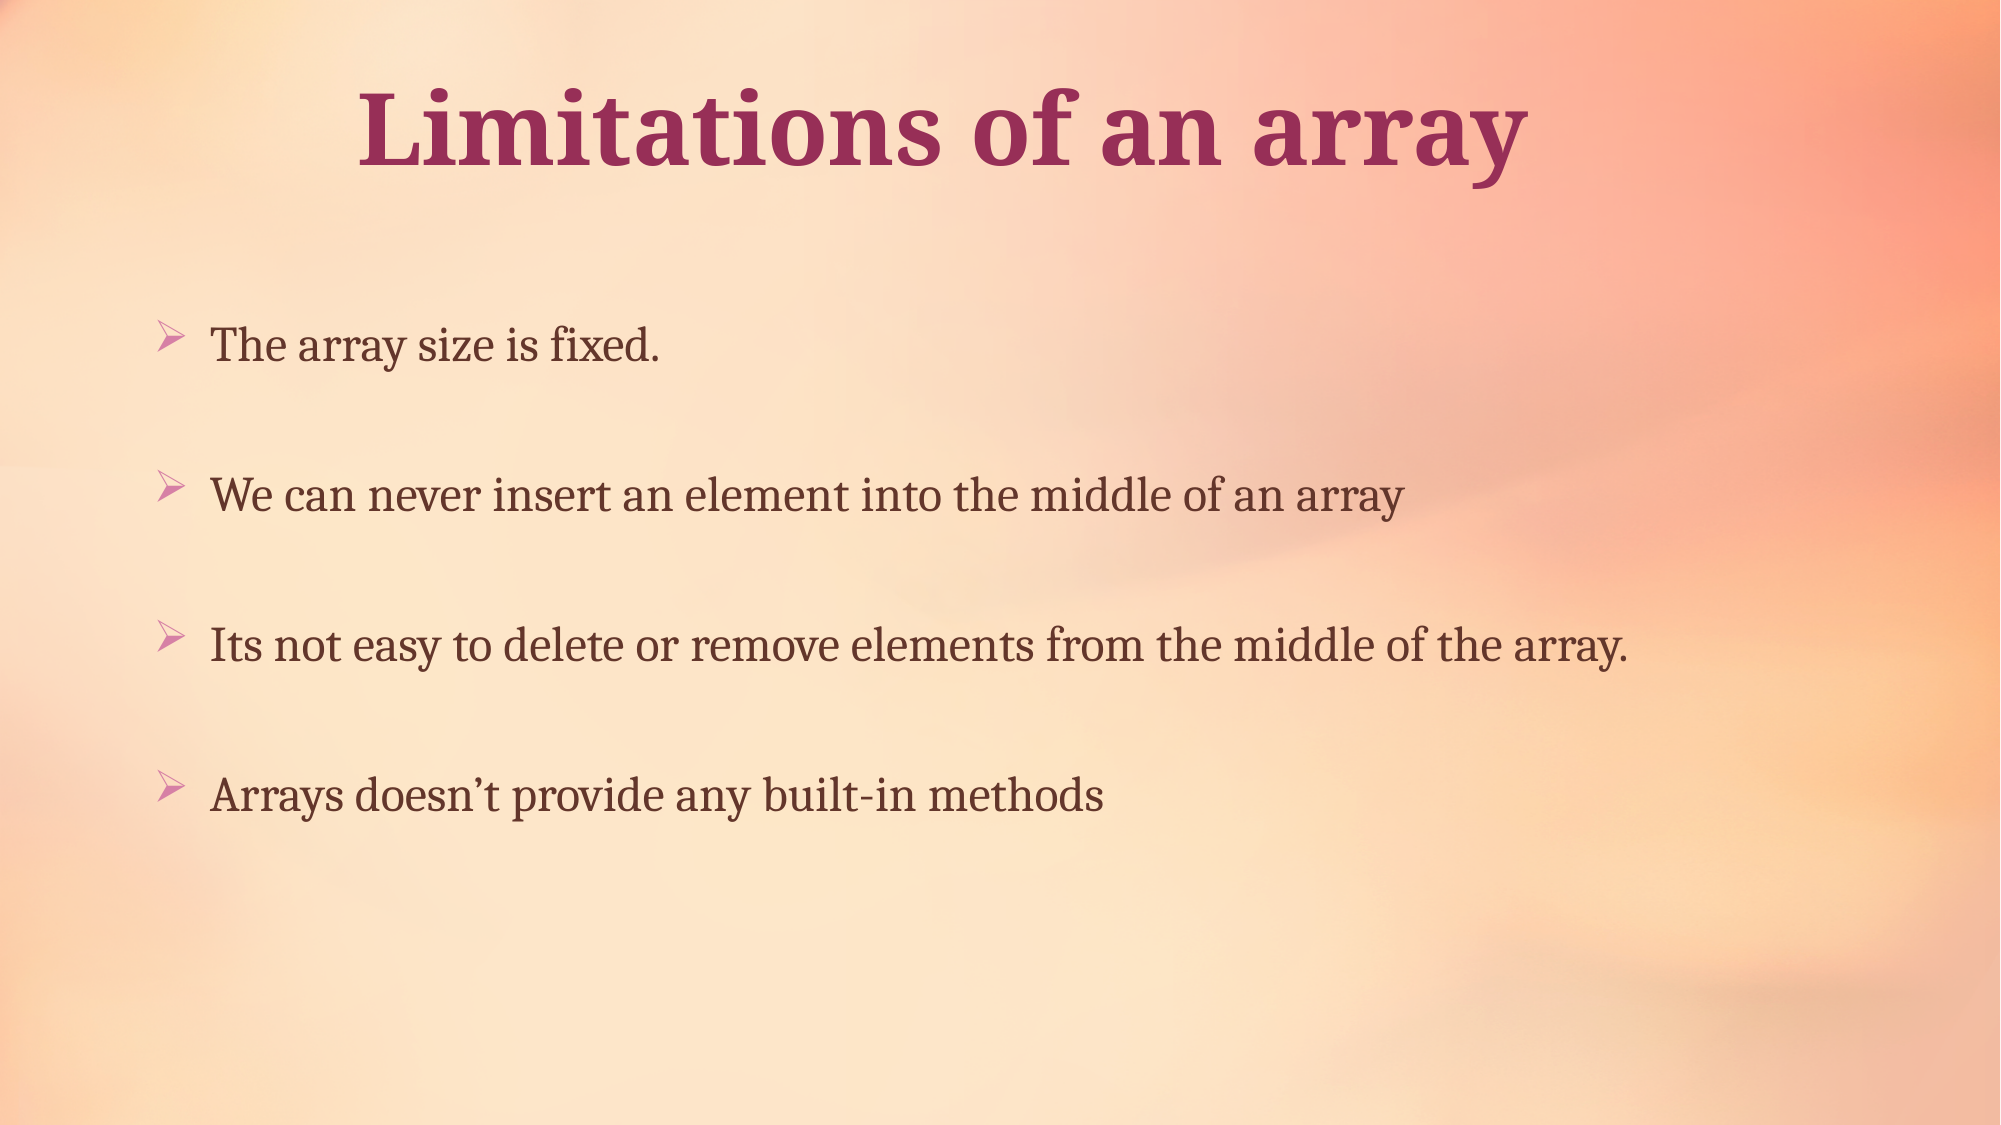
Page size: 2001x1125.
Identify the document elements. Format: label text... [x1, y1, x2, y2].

list The array size is fixed. We can never insert an element into the middle of an array Its not easy to delete or remove elements from the middle of the array. Arrays doesn’t provide any built-in methods [138, 213, 1716, 953]
title Limitations of an array [231, 33, 1657, 195]
picture [0, 0, 2001, 1125]
